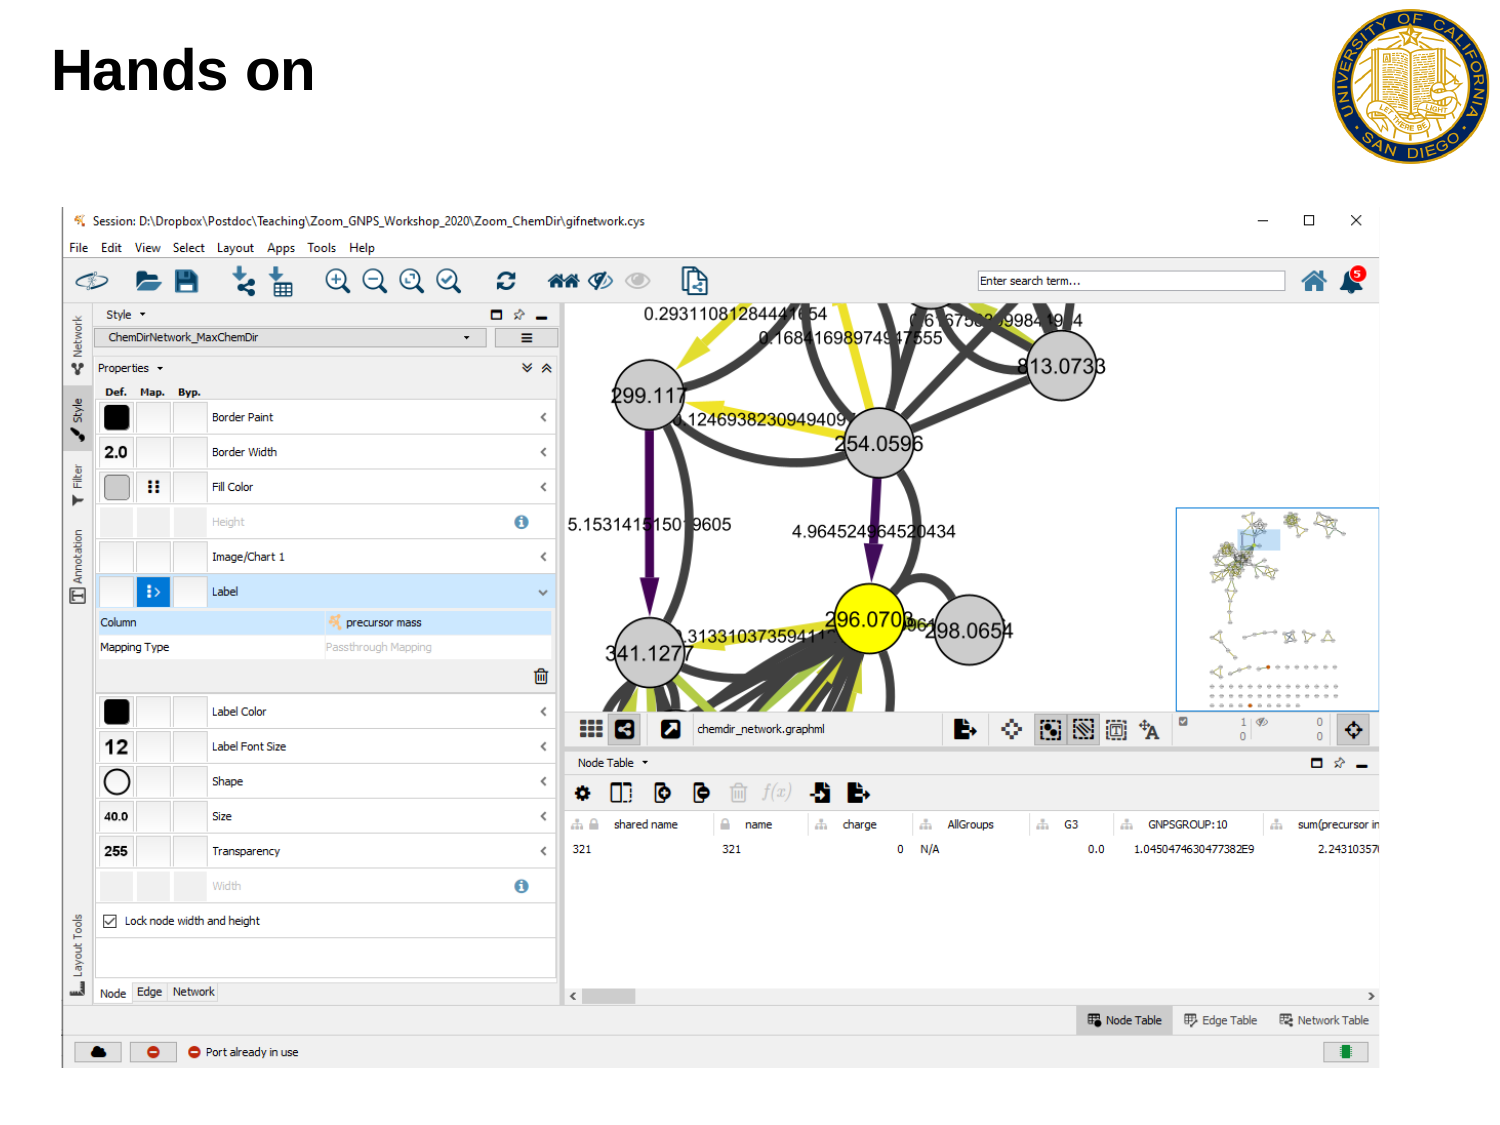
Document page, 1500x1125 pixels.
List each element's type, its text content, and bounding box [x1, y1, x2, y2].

picture [60, 207, 1380, 1069]
picture [1278, 6, 1500, 165]
text_box Hands on [36, 24, 332, 110]
